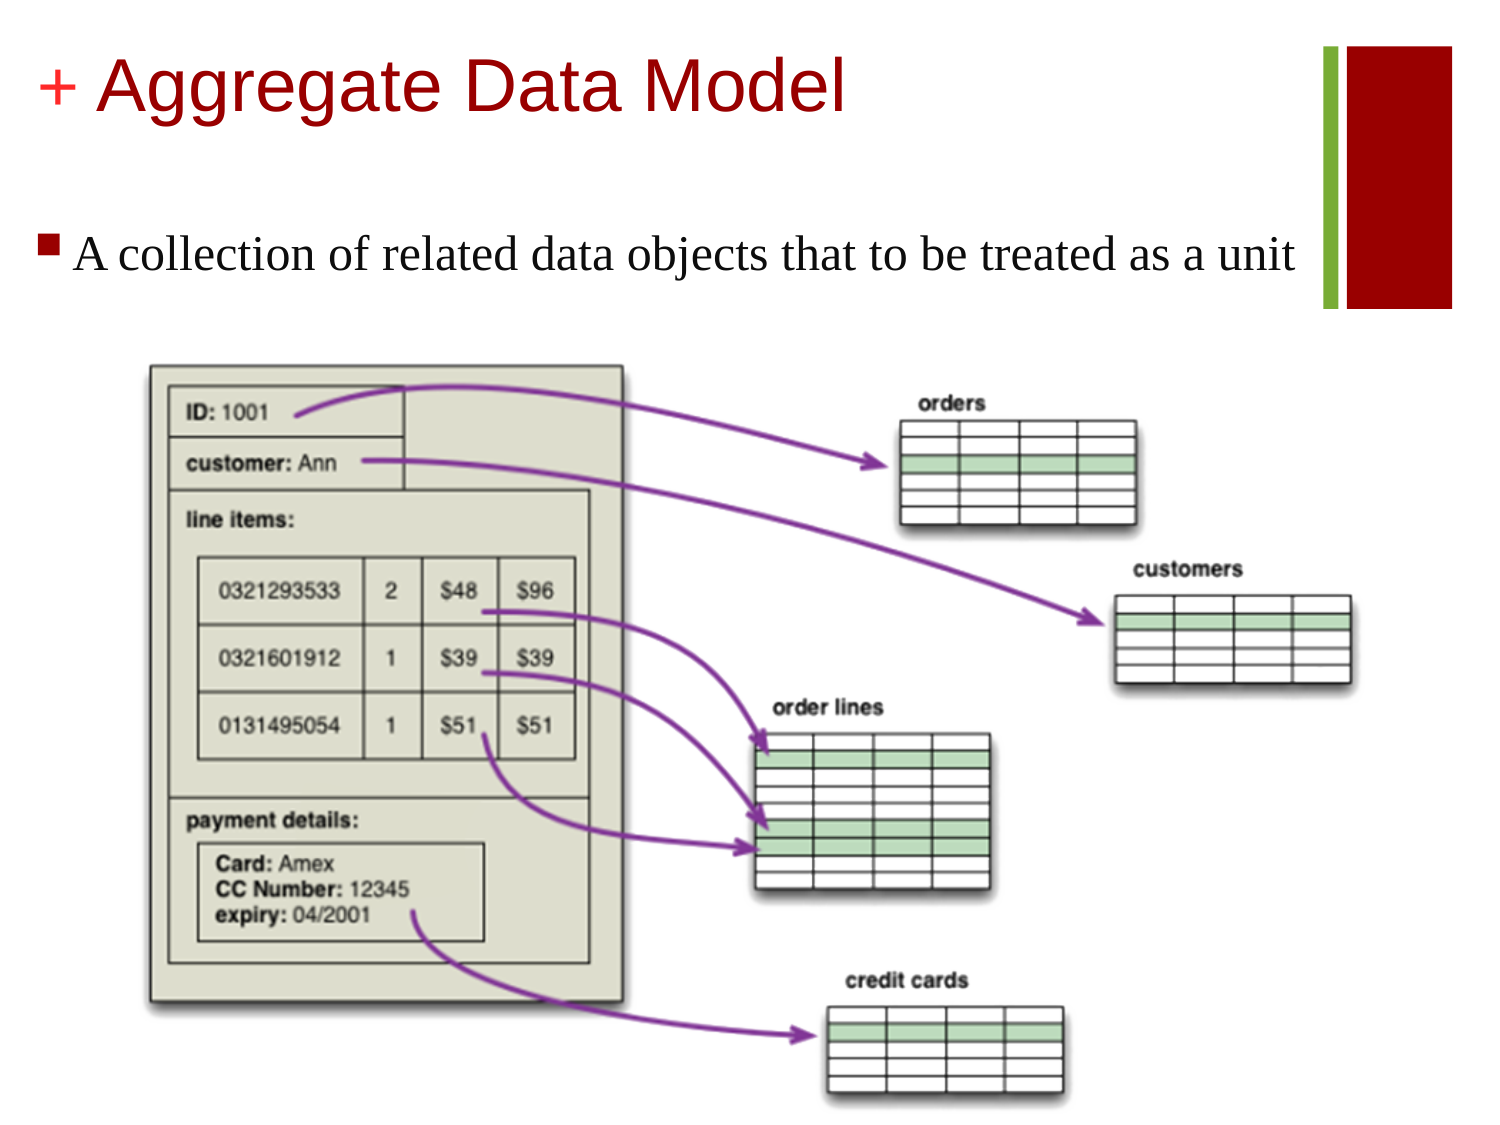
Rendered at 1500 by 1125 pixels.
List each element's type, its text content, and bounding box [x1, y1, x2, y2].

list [129, 328, 1371, 1122]
title Aggregate Data Model [81, 29, 1322, 212]
text_box A collection of related data objects that to be treated as a unit [19, 212, 1411, 1025]
